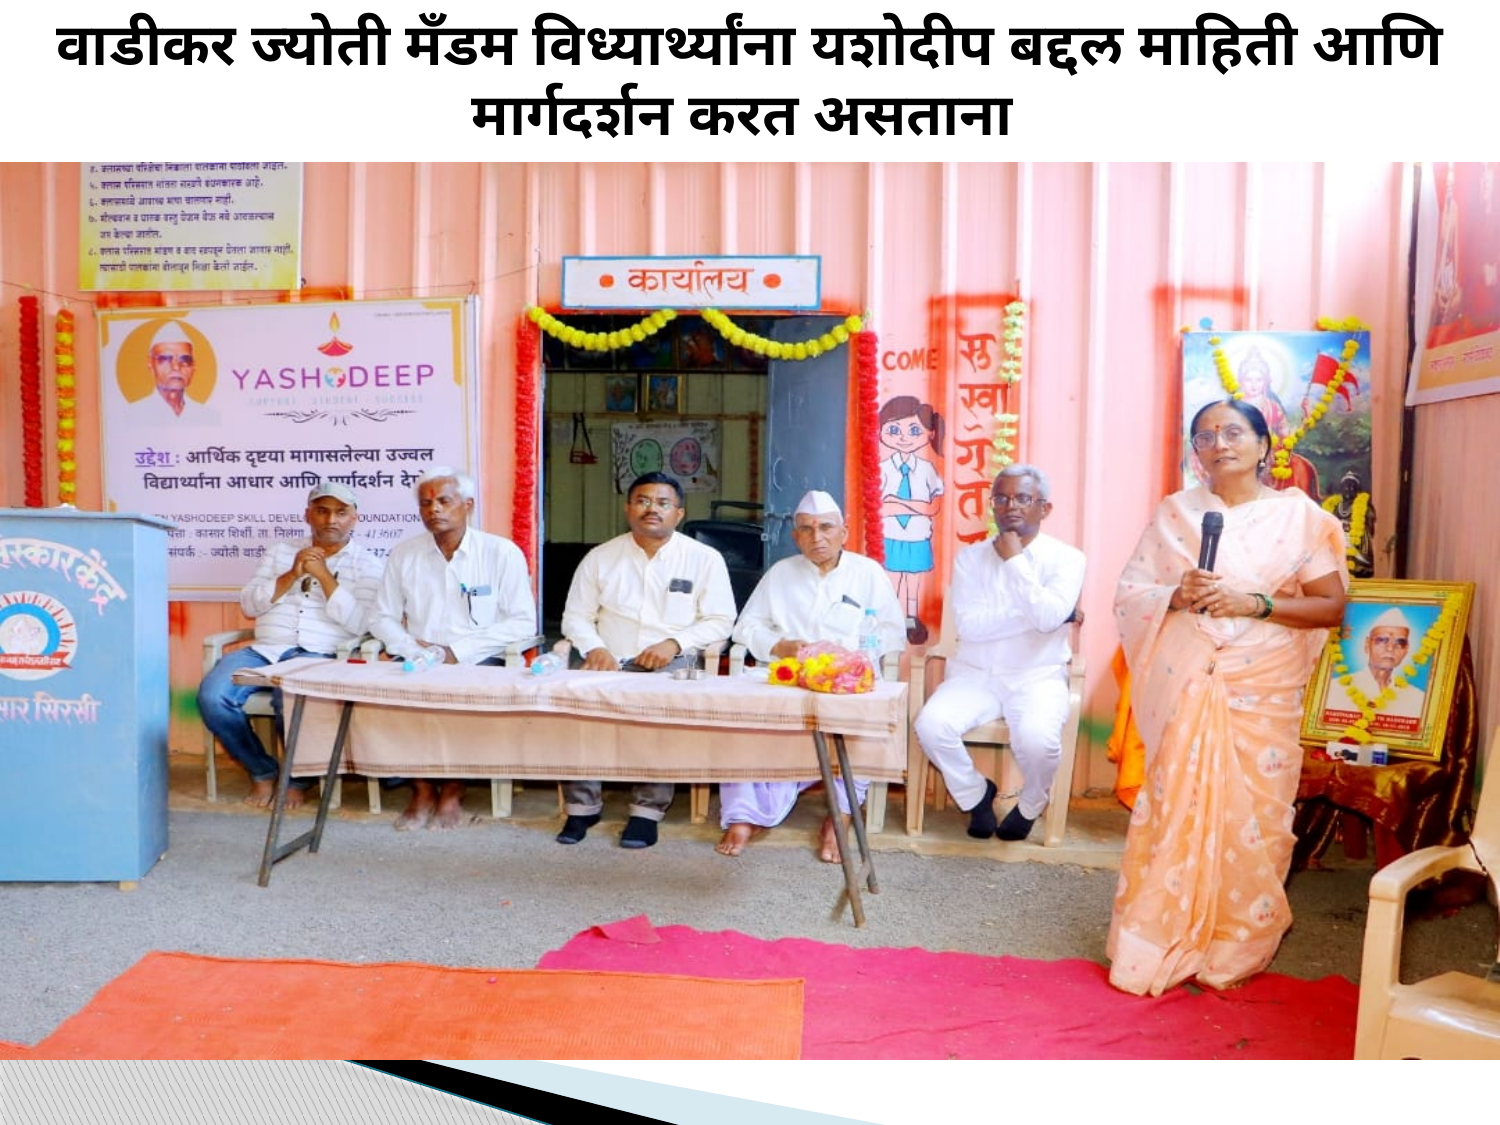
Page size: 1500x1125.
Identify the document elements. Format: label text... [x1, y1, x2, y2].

picture [0, 162, 1500, 1060]
text_box वाडीकर ज्योती मँडम विध्यार्थ्यांना यशोदीप बद्दल माहिती आणि मार्गदर्शन करत असताना [0, 0, 1500, 155]
